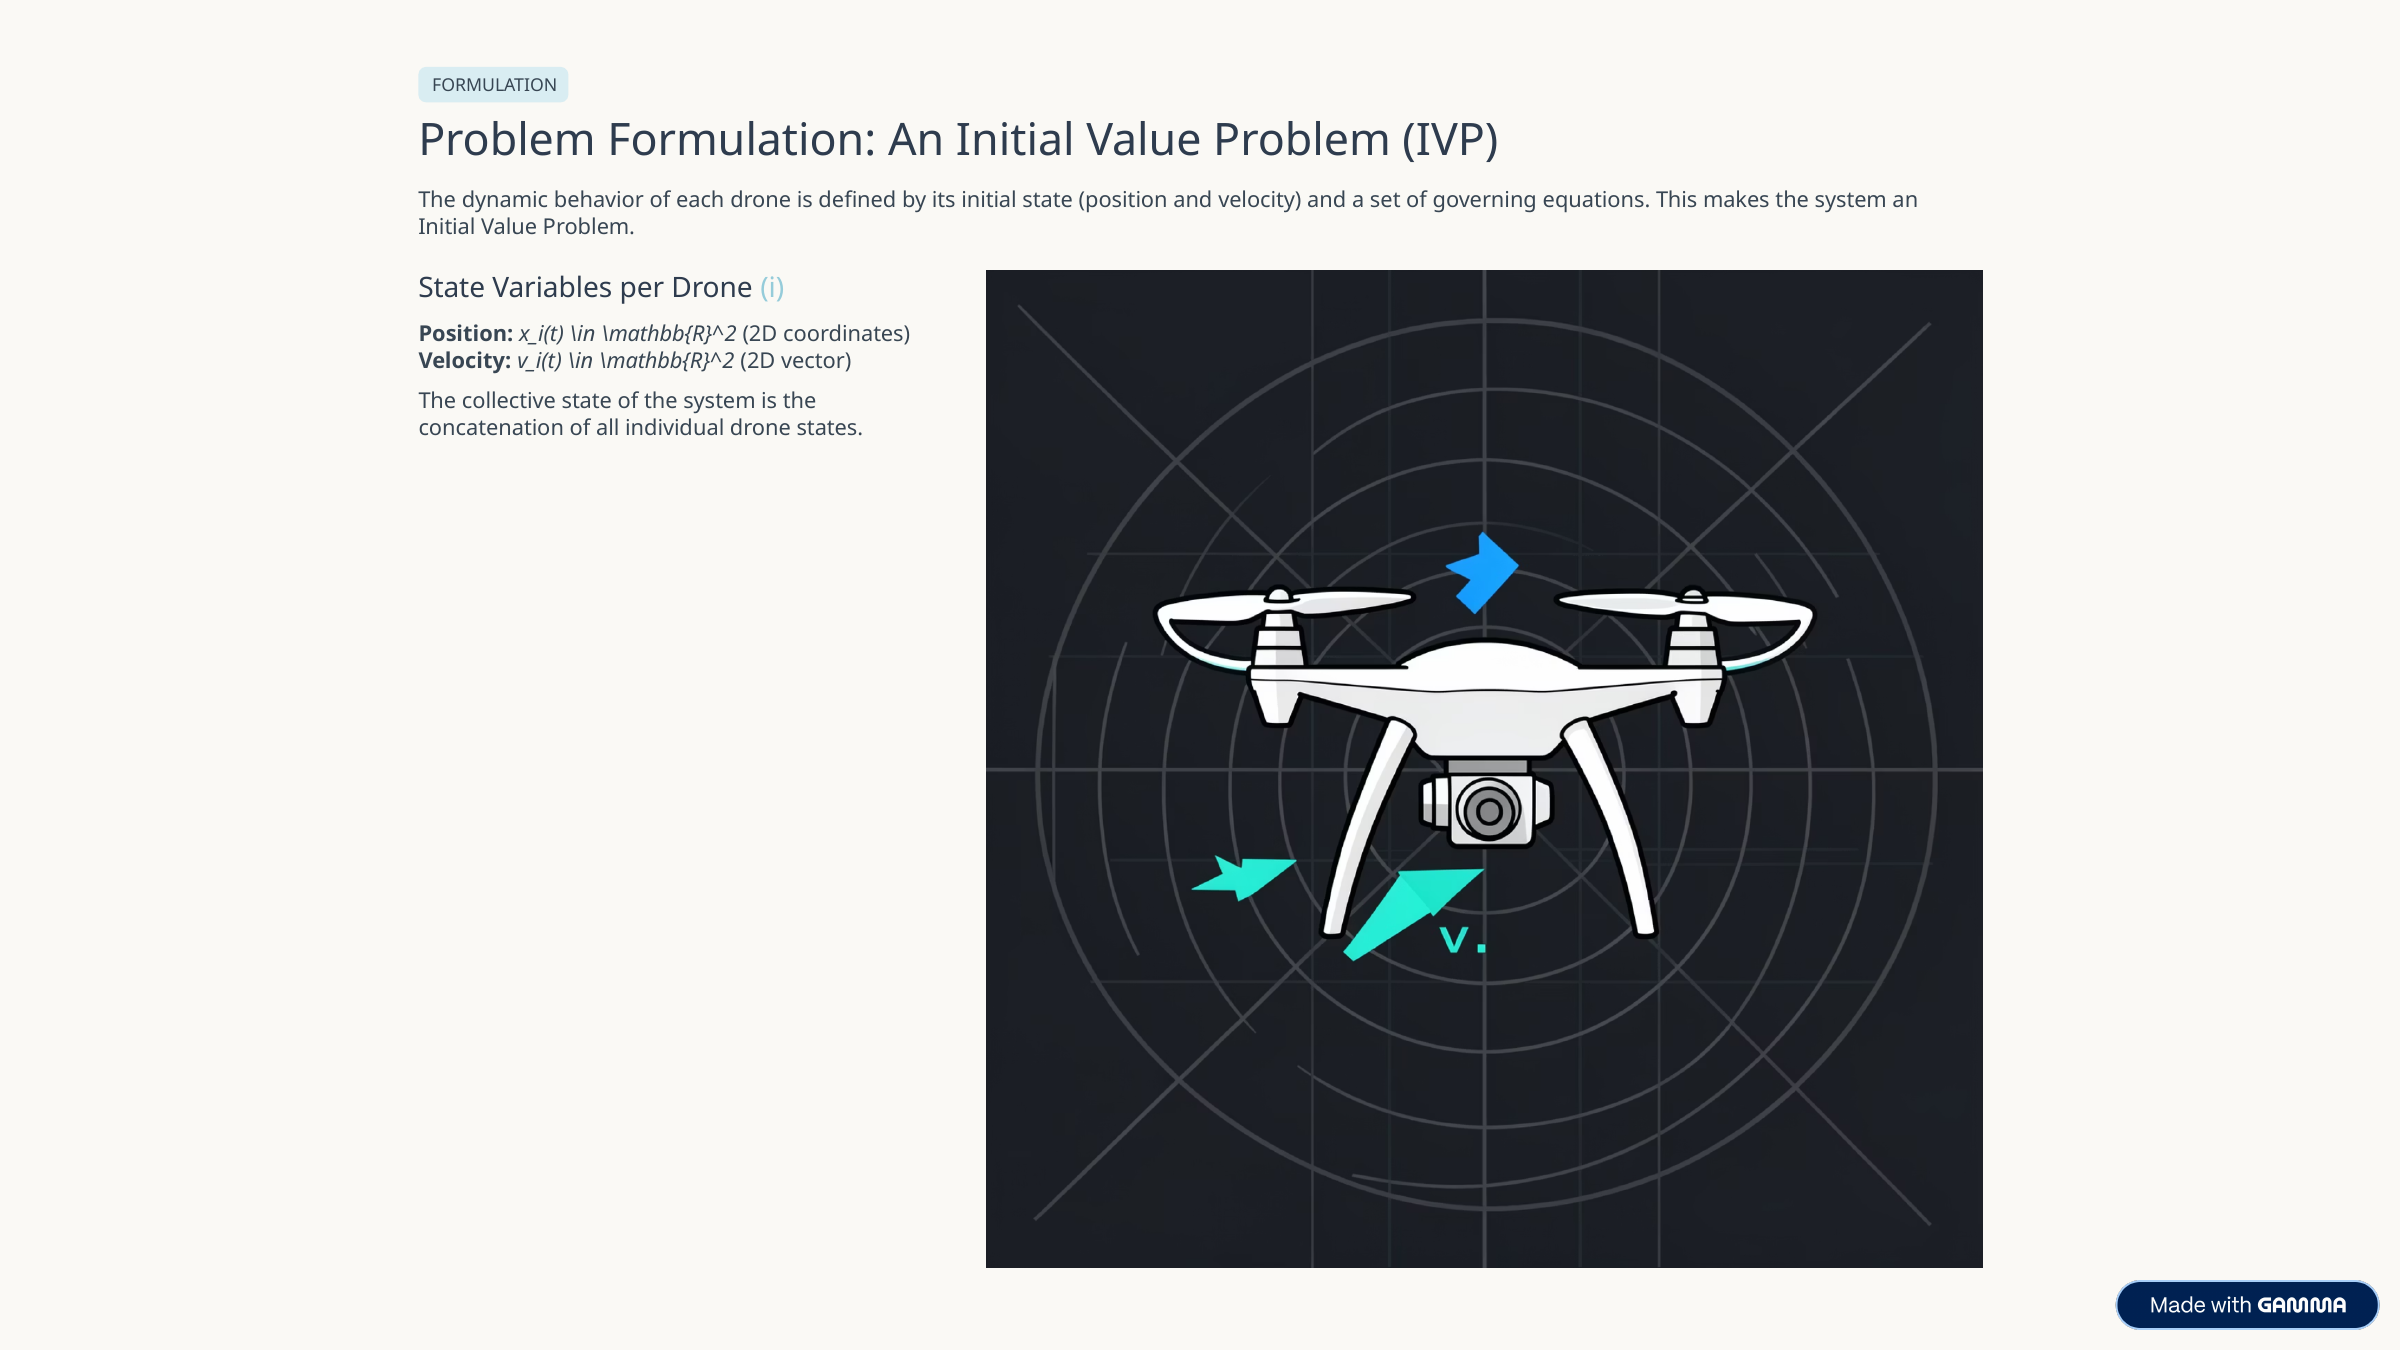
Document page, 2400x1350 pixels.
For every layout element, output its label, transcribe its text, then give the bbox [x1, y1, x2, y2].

text_box State Variables per Drone (i) [418, 269, 786, 305]
text_box [418, 66, 569, 103]
text_box Position: x_i(t) \in \mathbb{R}^2 (2D coordinates) Velocity: v_i(t) \in \mathbb{R}^2 (2D vector) [418, 318, 930, 373]
text_box FORMULATION [432, 73, 555, 96]
text_box Problem Formulation: An Initial Value Problem (IVP) [418, 107, 1474, 165]
text_box The collective state of the system is the concatenation of all individual drone states. [418, 385, 930, 440]
picture [2106, 1271, 2389, 1339]
text_box The dynamic behavior of each drone is defined by its initial state (position and velocity) and a set of governing equations. This makes the system an Initial Value Problem. [418, 185, 1982, 240]
picture [986, 270, 1983, 1268]
